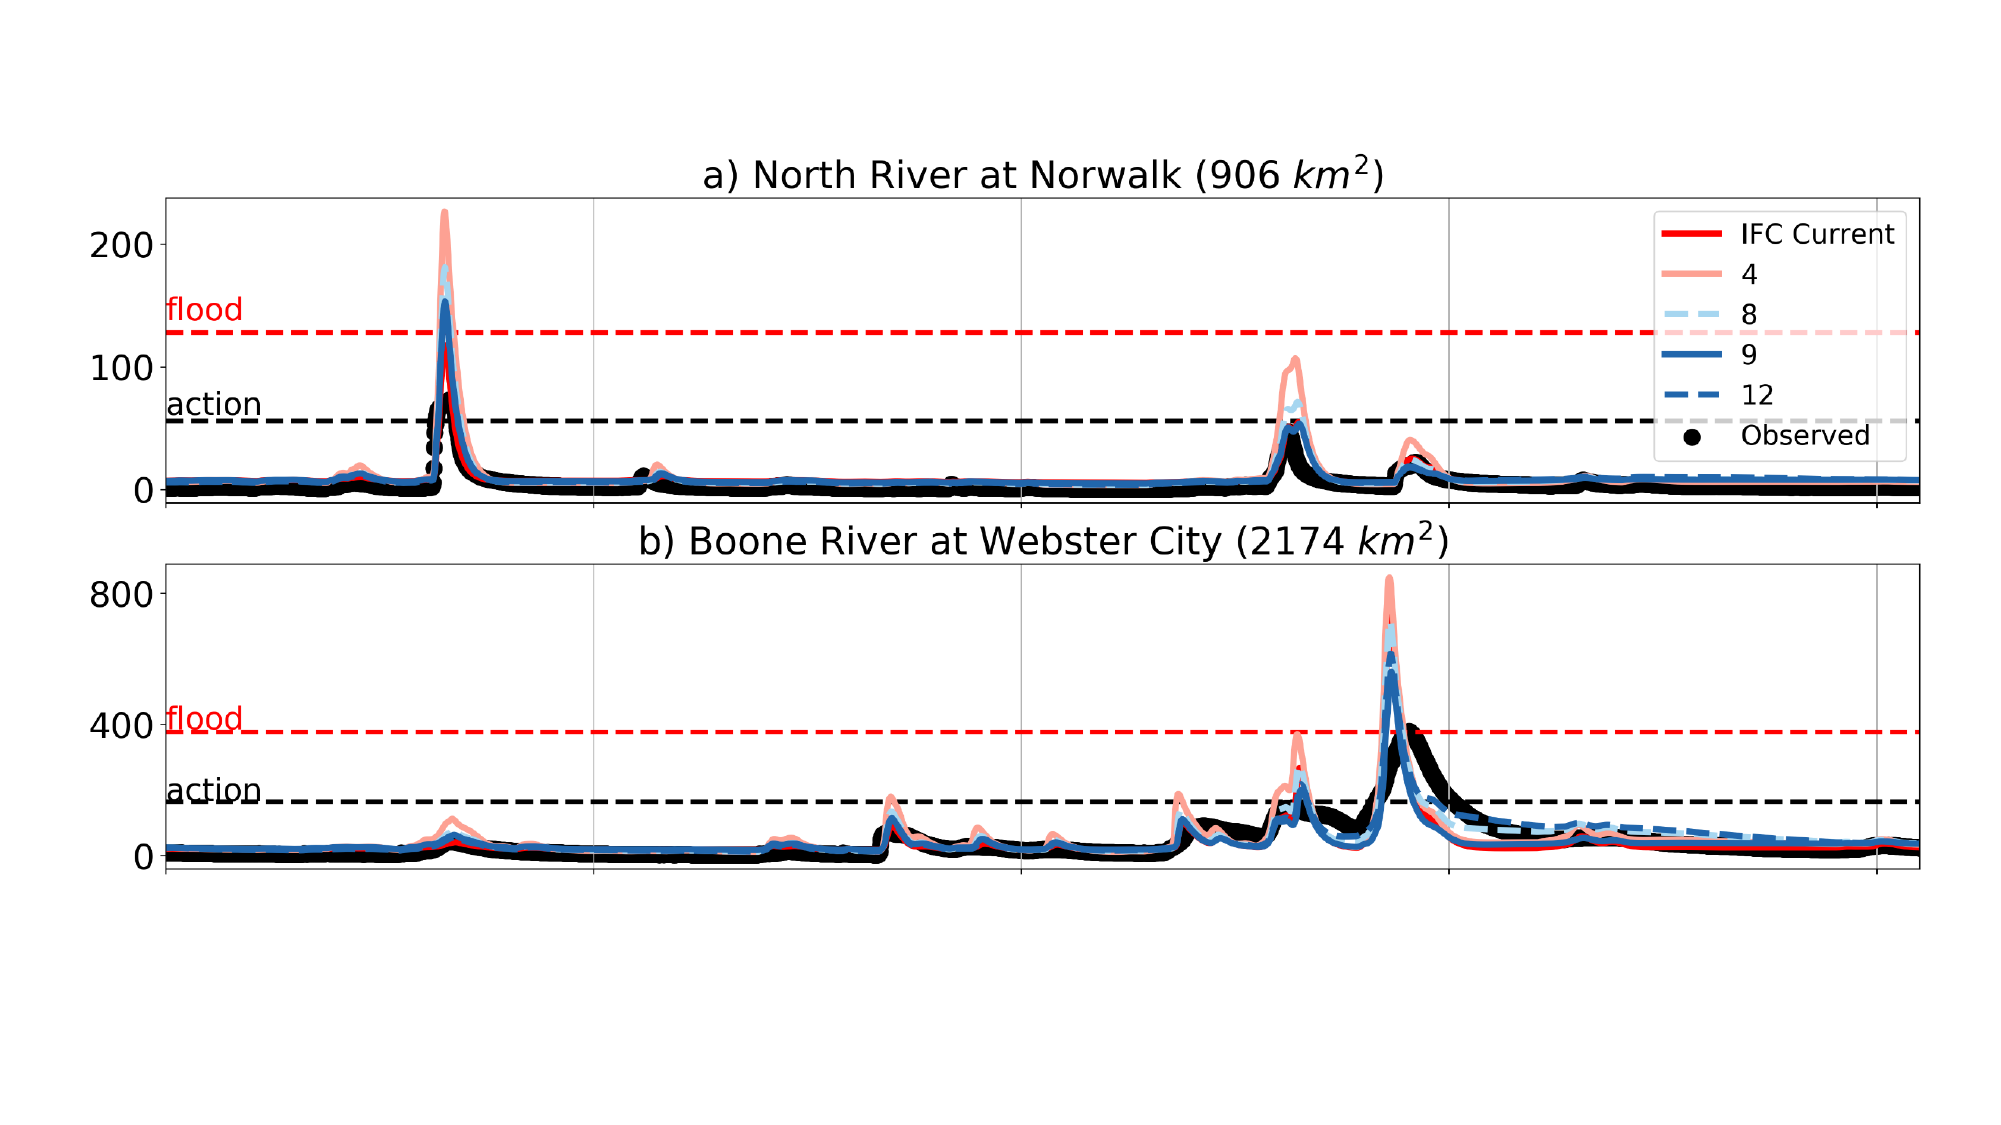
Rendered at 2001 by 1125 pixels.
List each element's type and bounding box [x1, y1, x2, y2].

picture [12, 144, 1988, 883]
